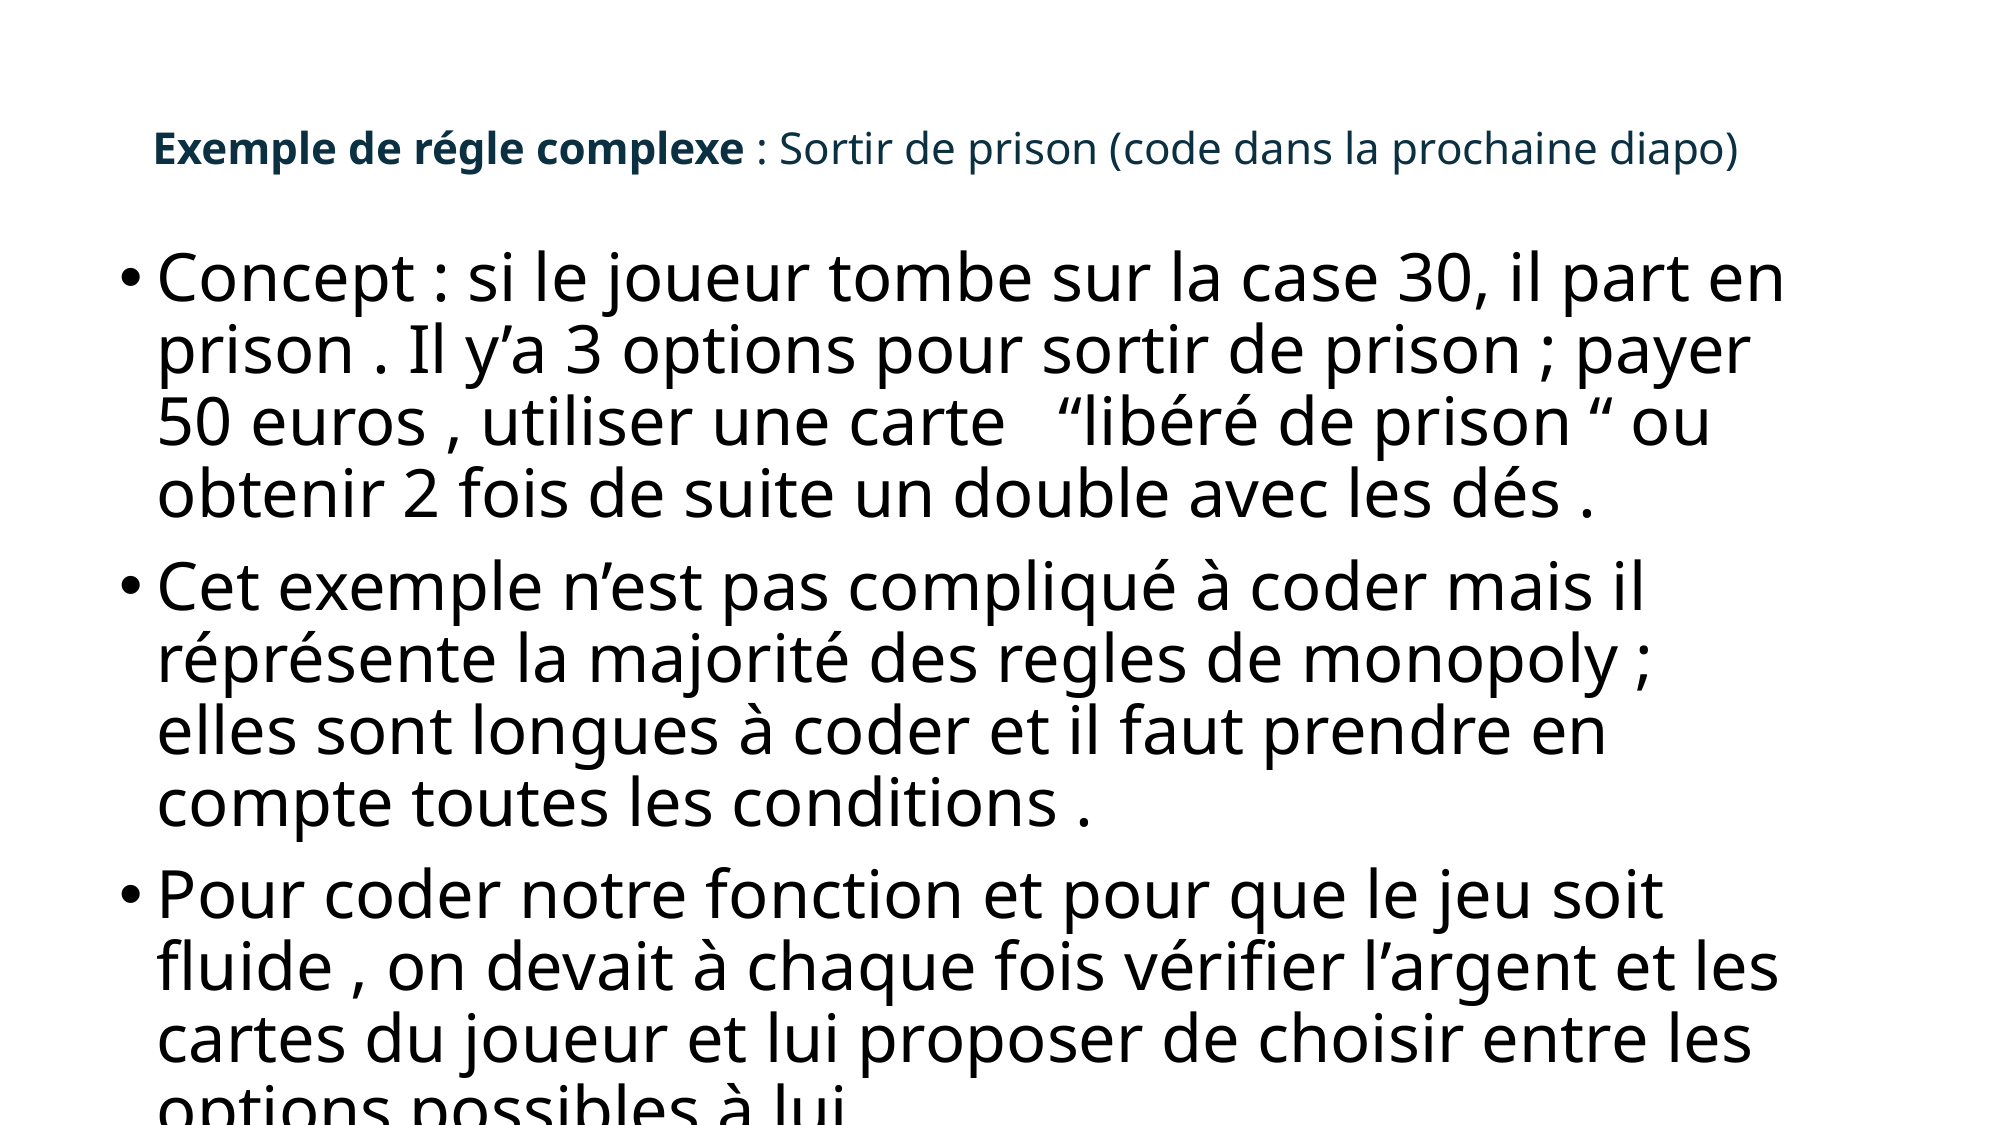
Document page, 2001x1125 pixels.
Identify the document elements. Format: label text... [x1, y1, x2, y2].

list Concept : si le joueur tombe sur la case 30, il part en prison . Il y’a 3 options pour sortir de prison ; payer 50 euros , utiliser une carte “libéré de prison “ ou obtenir 2 fois de suite un double avec les dés . Cet exemple n’est pas compliqué à coder mais il réprésente la majorité des regles de monopoly ; elles sont longues à coder et il faut prendre en compte toutes les conditions . Pour coder notre fonction et pour que le jeu soit fluide , on devait à chaque fois vérifier l’argent et les cartes du joueur et lui proposer de choisir entre les options possibles à lui . [104, 236, 1830, 951]
title Exemple de régle complexe : Sortir de prison (code dans la prochaine diapo) [137, 96, 1796, 236]
